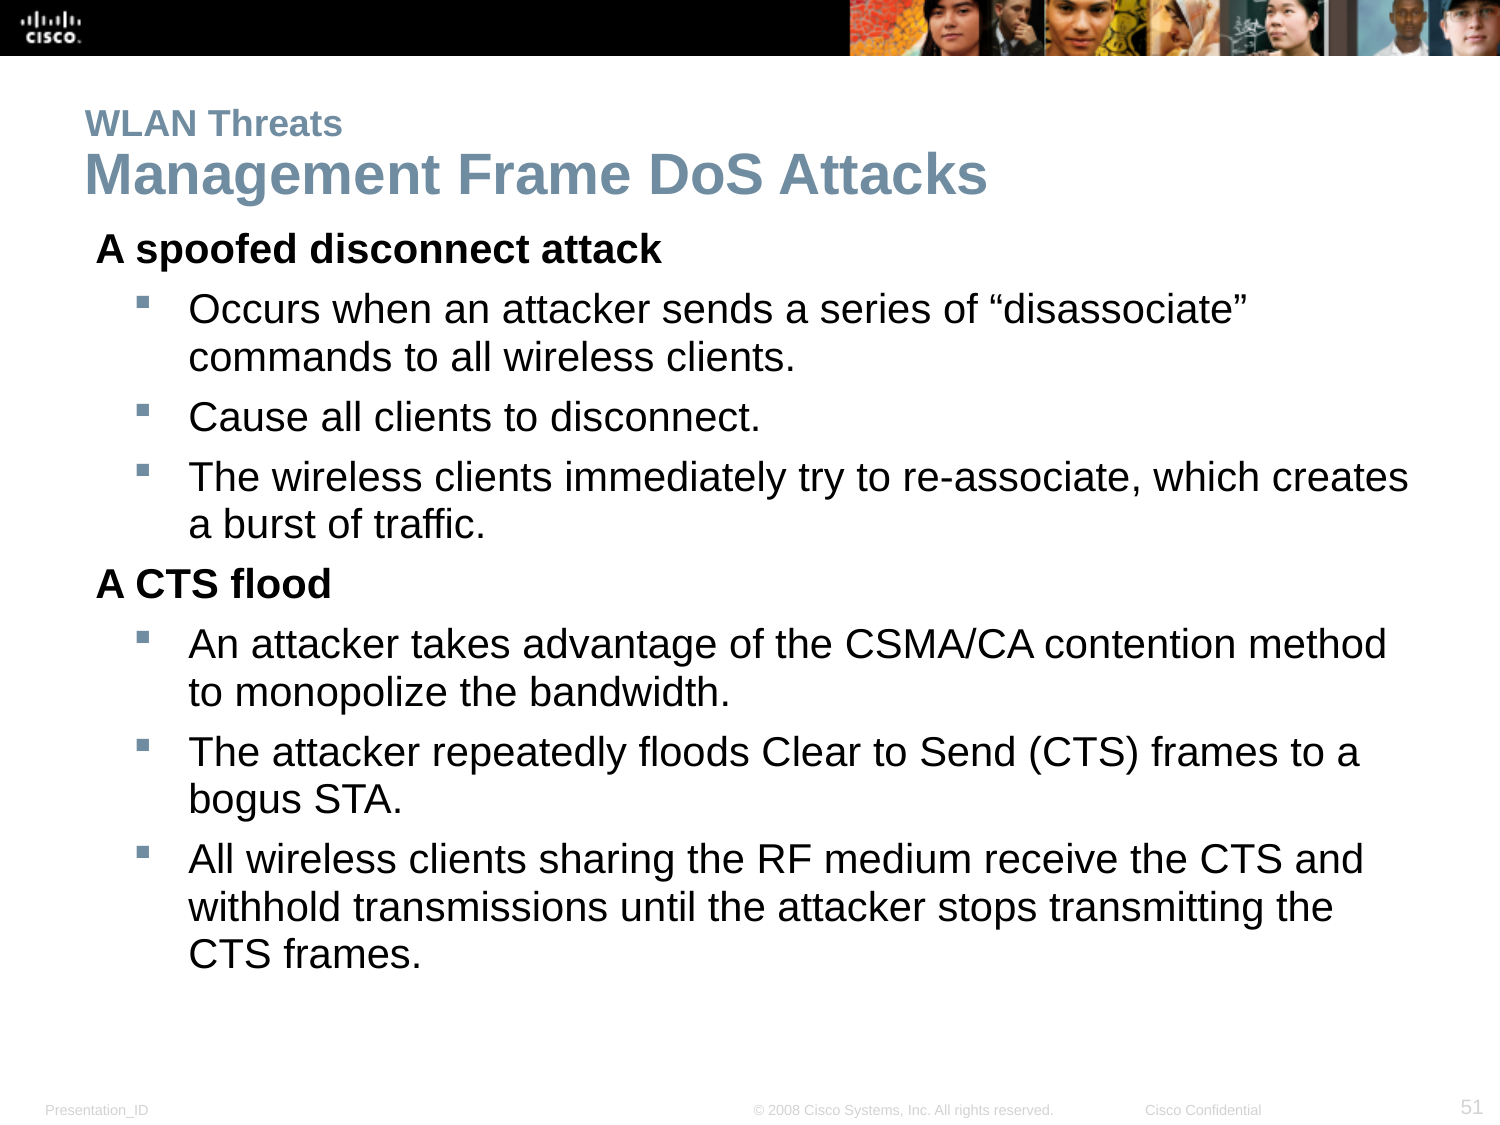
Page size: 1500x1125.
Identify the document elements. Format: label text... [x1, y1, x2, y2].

picture [0, 0, 1500, 56]
title WLAN Threats Management Frame DoS Attacks [71, 71, 1467, 215]
list A spoofed disconnect attack Occurs when an attacker sends a series of “disassociate” commands to all wireless clients. Cause all clients to disconnect. The wireless clients immediately try to re-associate, which creates a burst of traffic. A CTS flood An attacker takes advantage of the CSMA/CA contention method to monopolize the bandwidth. The attacker repeatedly floods Clear to Send (CTS) frames to a bogus STA. All wireless clients sharing the RF medium receive the CTS and withhold transmissions until the attacker stops transmitting the CTS frames. [81, 218, 1427, 1034]
